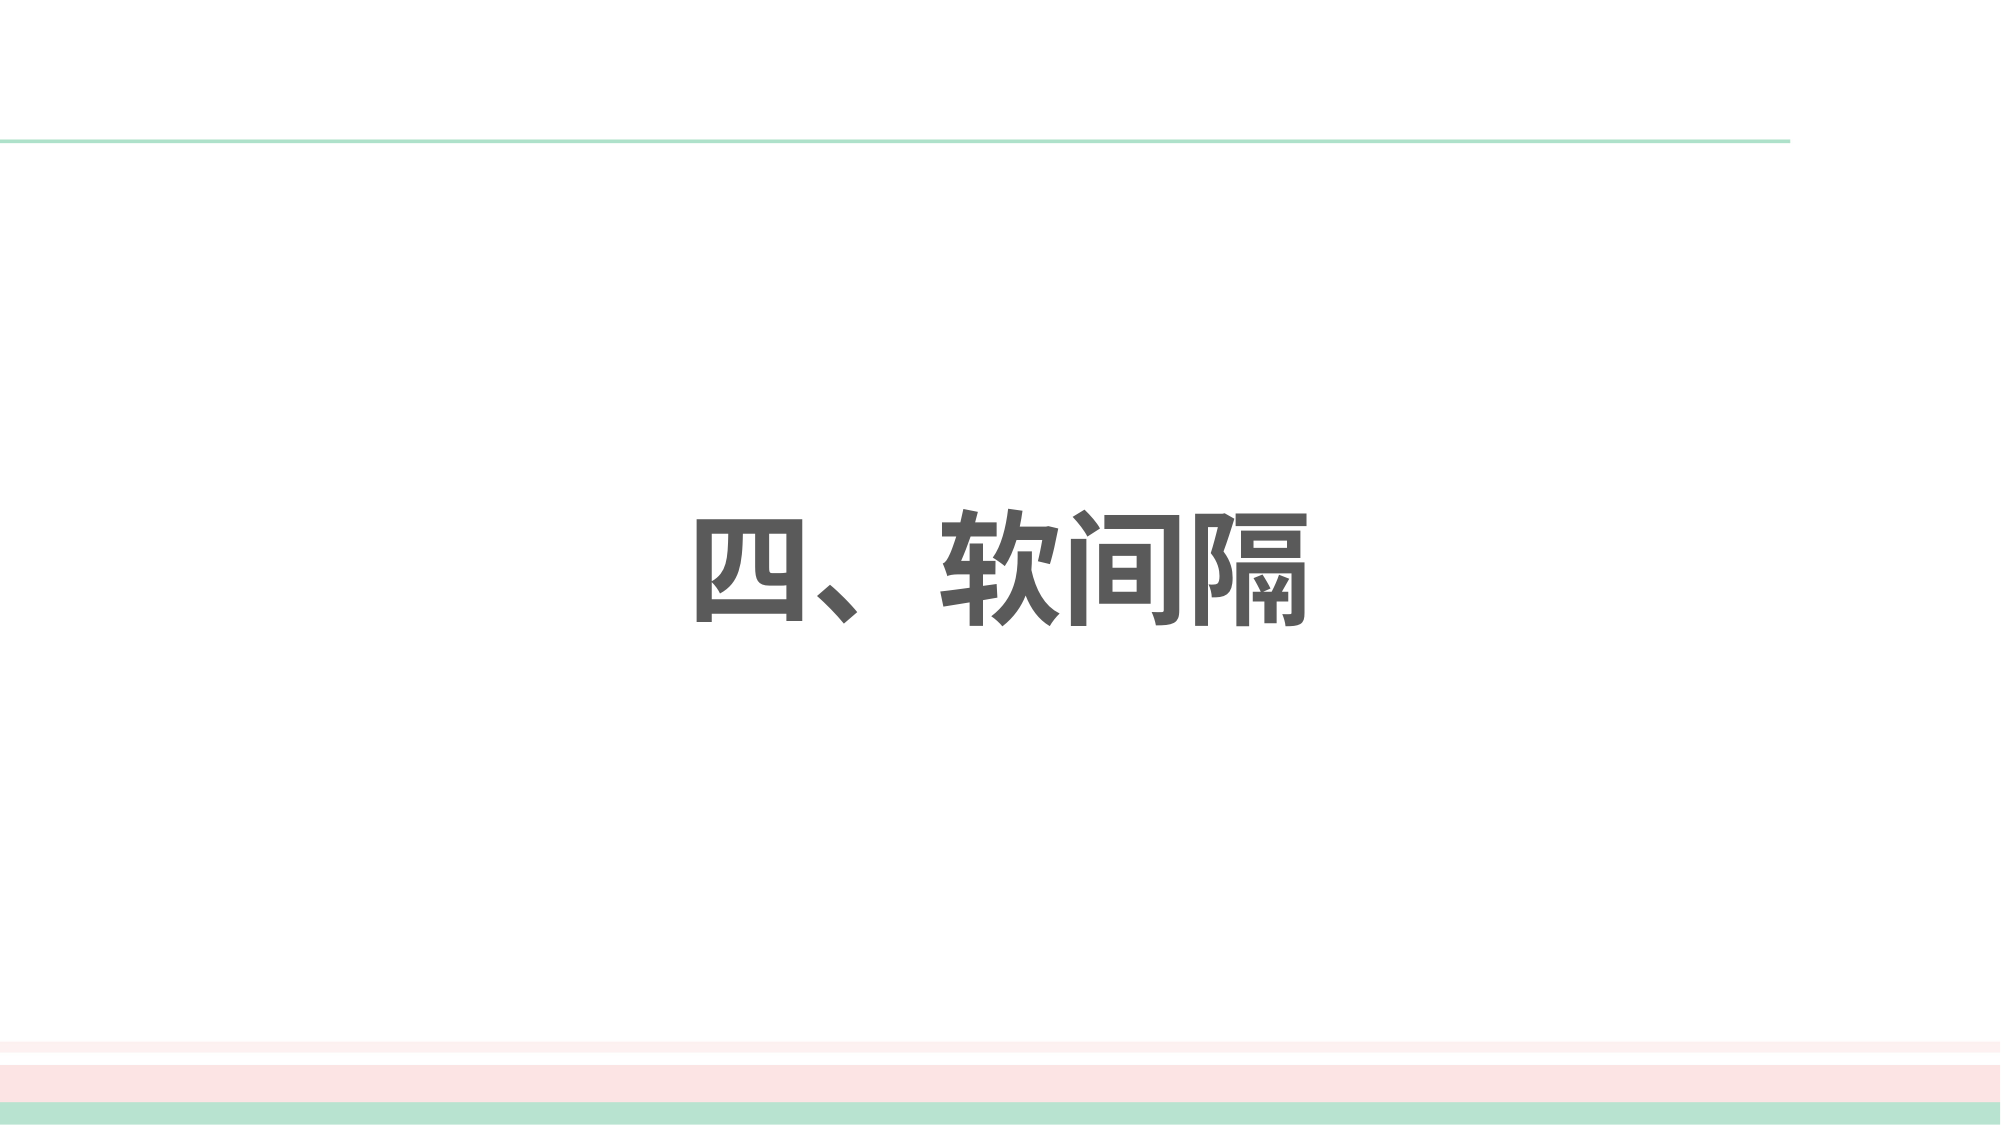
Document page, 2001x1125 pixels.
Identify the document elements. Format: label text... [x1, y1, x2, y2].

title 四、软间隔 [137, 466, 1863, 684]
picture [0, 0, 2001, 1125]
